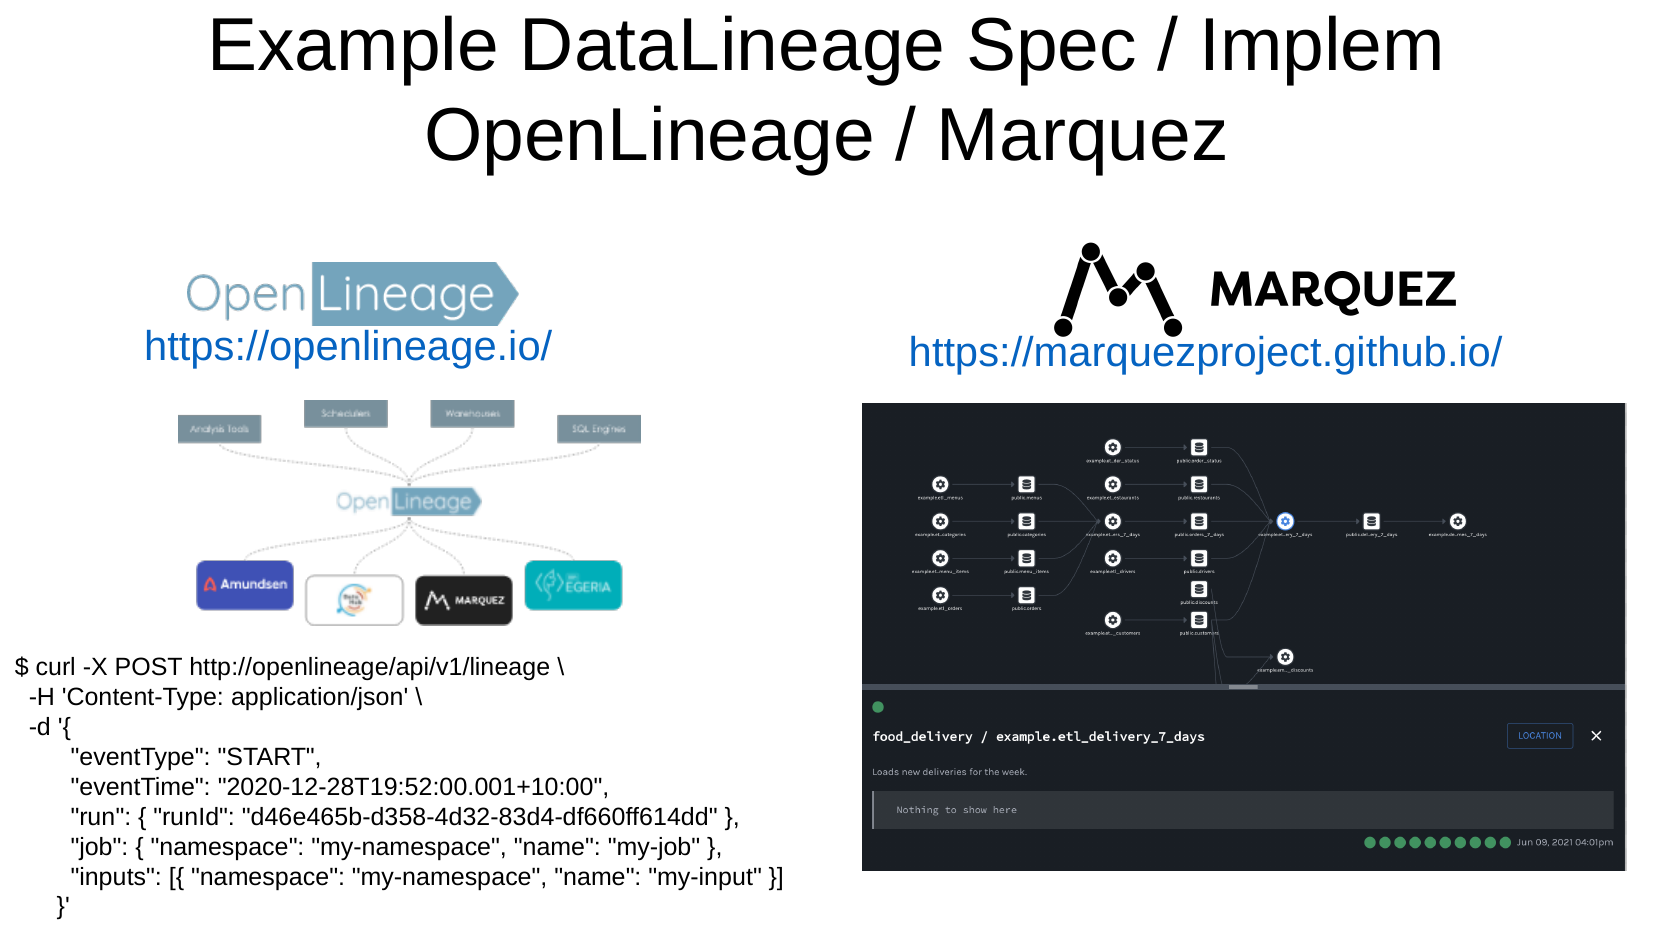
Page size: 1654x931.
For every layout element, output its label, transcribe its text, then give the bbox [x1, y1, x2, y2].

picture [178, 400, 641, 626]
picture [862, 403, 1627, 871]
text_box https://marquezproject.github.io/ [894, 316, 1518, 382]
title Example DataLineage Spec / Implem OpenLineage / Marquez [82, 1, 1571, 170]
text_box $ curl -X POST http://openlineage/api/v1/lineage \ -H 'Content-Type: application/json' \ -d '{ "eventType": "START", "eventTime": "2020-12-28T19:52:00.001+10:00", "run": { "runId": "d46e465b-d358-4d32-83d4-df660ff614dd" }, "job": { "namespace": "my-namespace", "name": "my-job" }, "inputs": [{ "namespace": "my-namespace", "name": "my-input" }] }' [0, 642, 815, 928]
picture [187, 262, 519, 326]
picture [1050, 236, 1463, 341]
text_box https://openlineage.io/ [129, 311, 638, 377]
